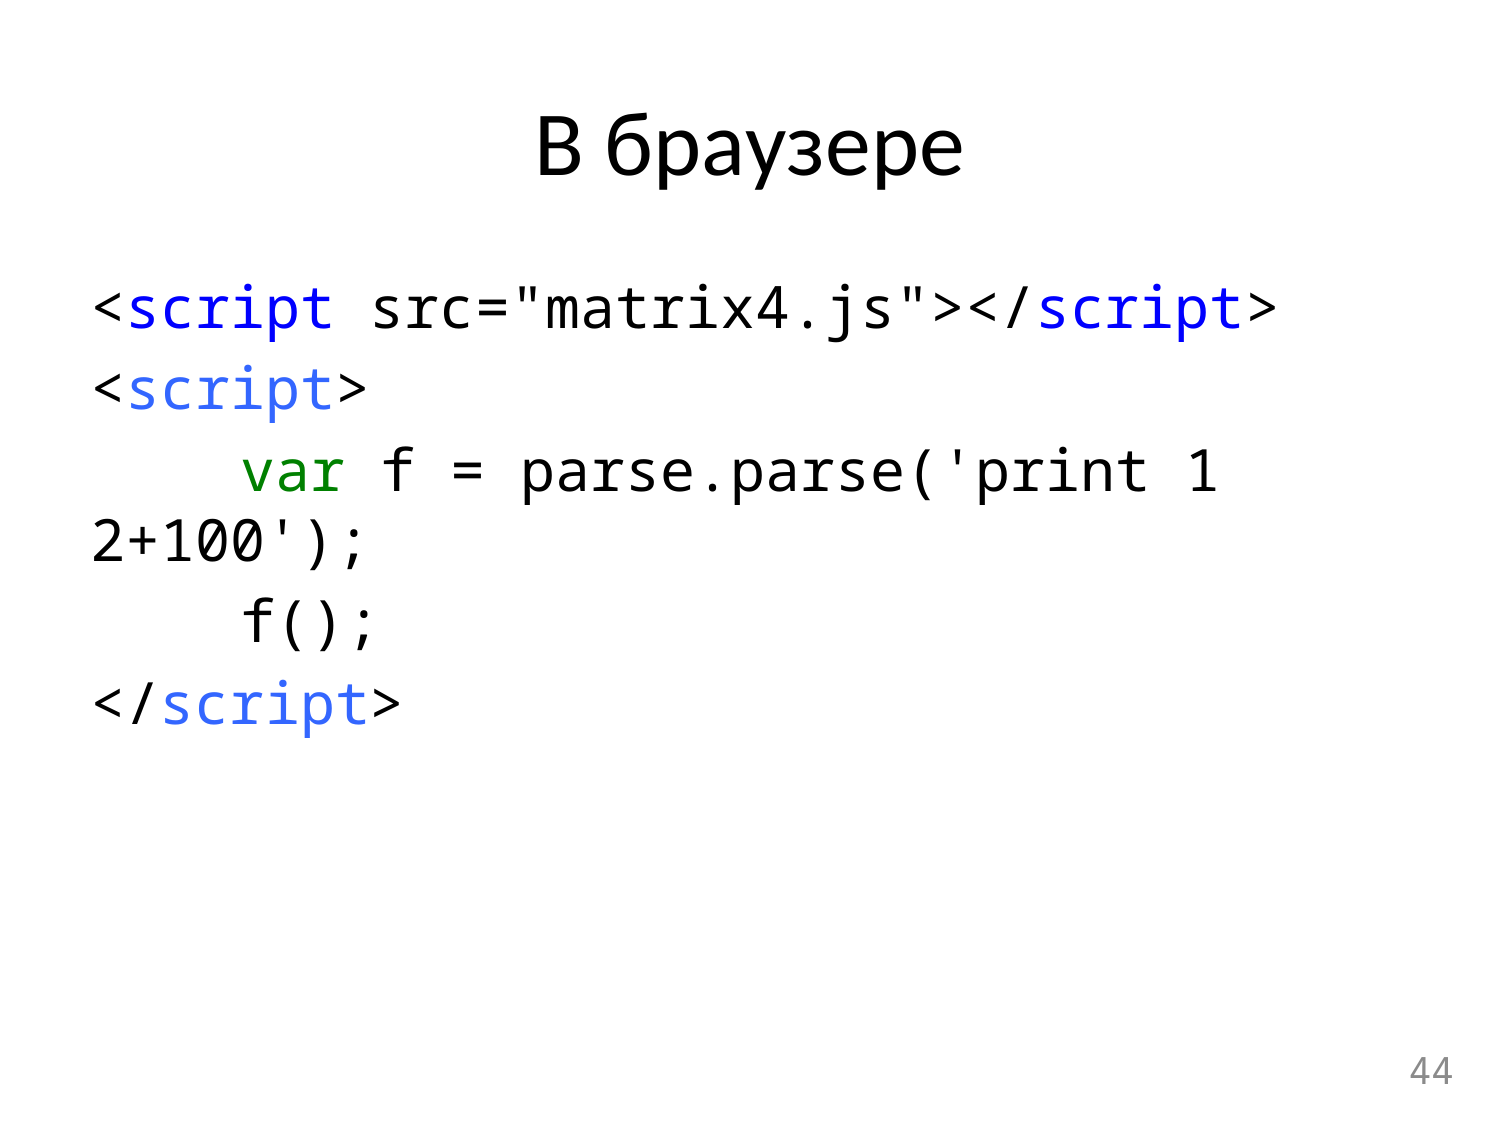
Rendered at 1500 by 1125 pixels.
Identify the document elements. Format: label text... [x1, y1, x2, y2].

slide_number 44 [1118, 1042, 1469, 1103]
list <script src="matrix4.js"></script> <script> var f = parse.parse('print 1 2+100'); f(); </script> [75, 262, 1425, 1005]
title В браузере [75, 45, 1425, 233]
